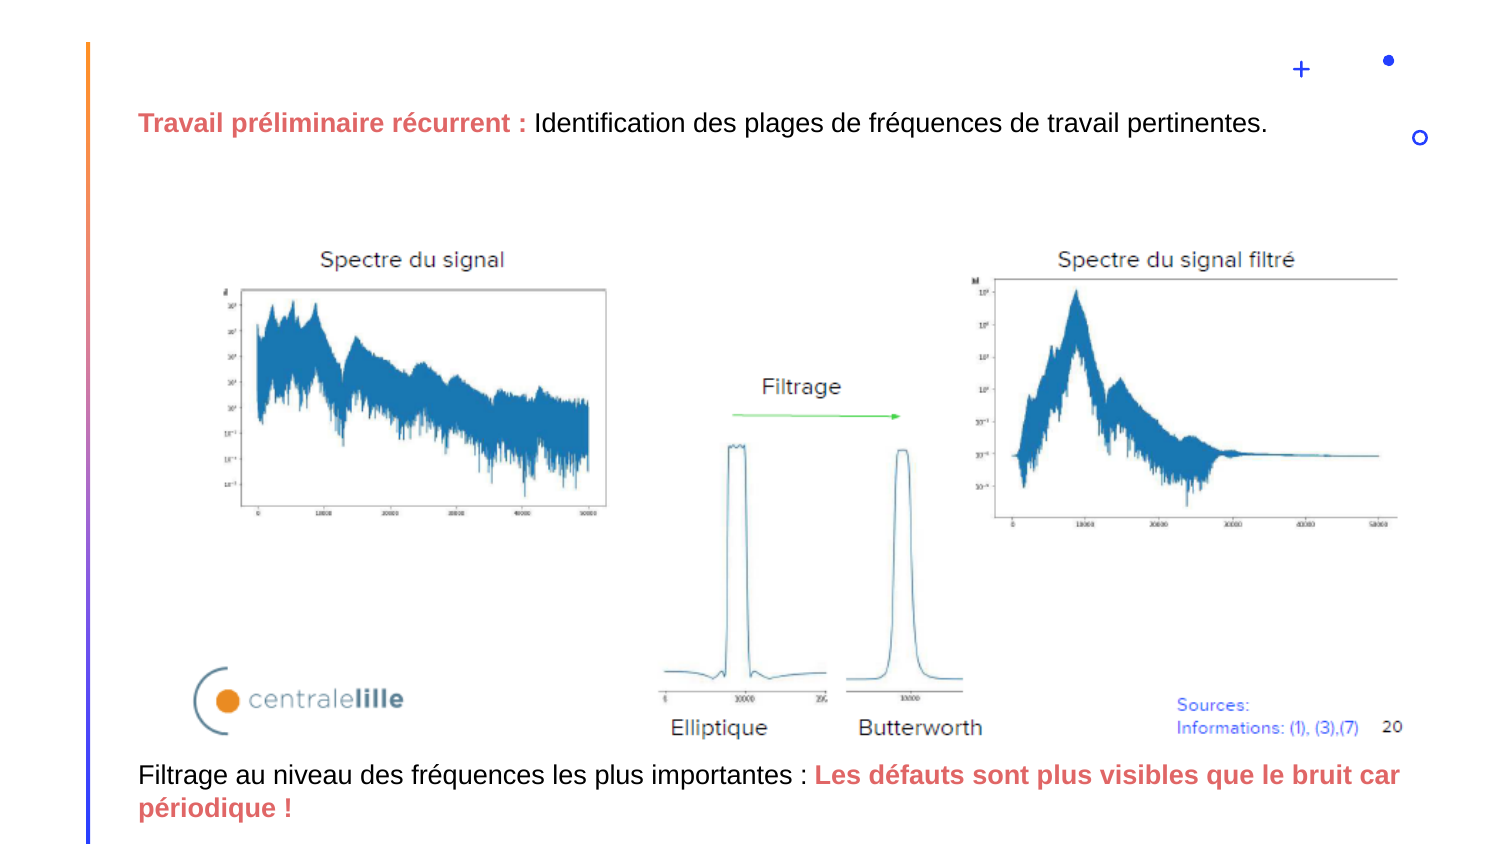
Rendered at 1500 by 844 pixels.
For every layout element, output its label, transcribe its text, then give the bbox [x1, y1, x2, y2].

picture [85, 41, 91, 844]
picture [151, 176, 1422, 751]
text_box Filtrage au niveau des fréquences les plus importantes : Les défauts sont plus visibles que le bruit car périodique ! [123, 742, 1482, 838]
text_box Travail préliminaire récurrent : Identification des plages de fréquences de travail pertinentes. [123, 90, 1412, 154]
